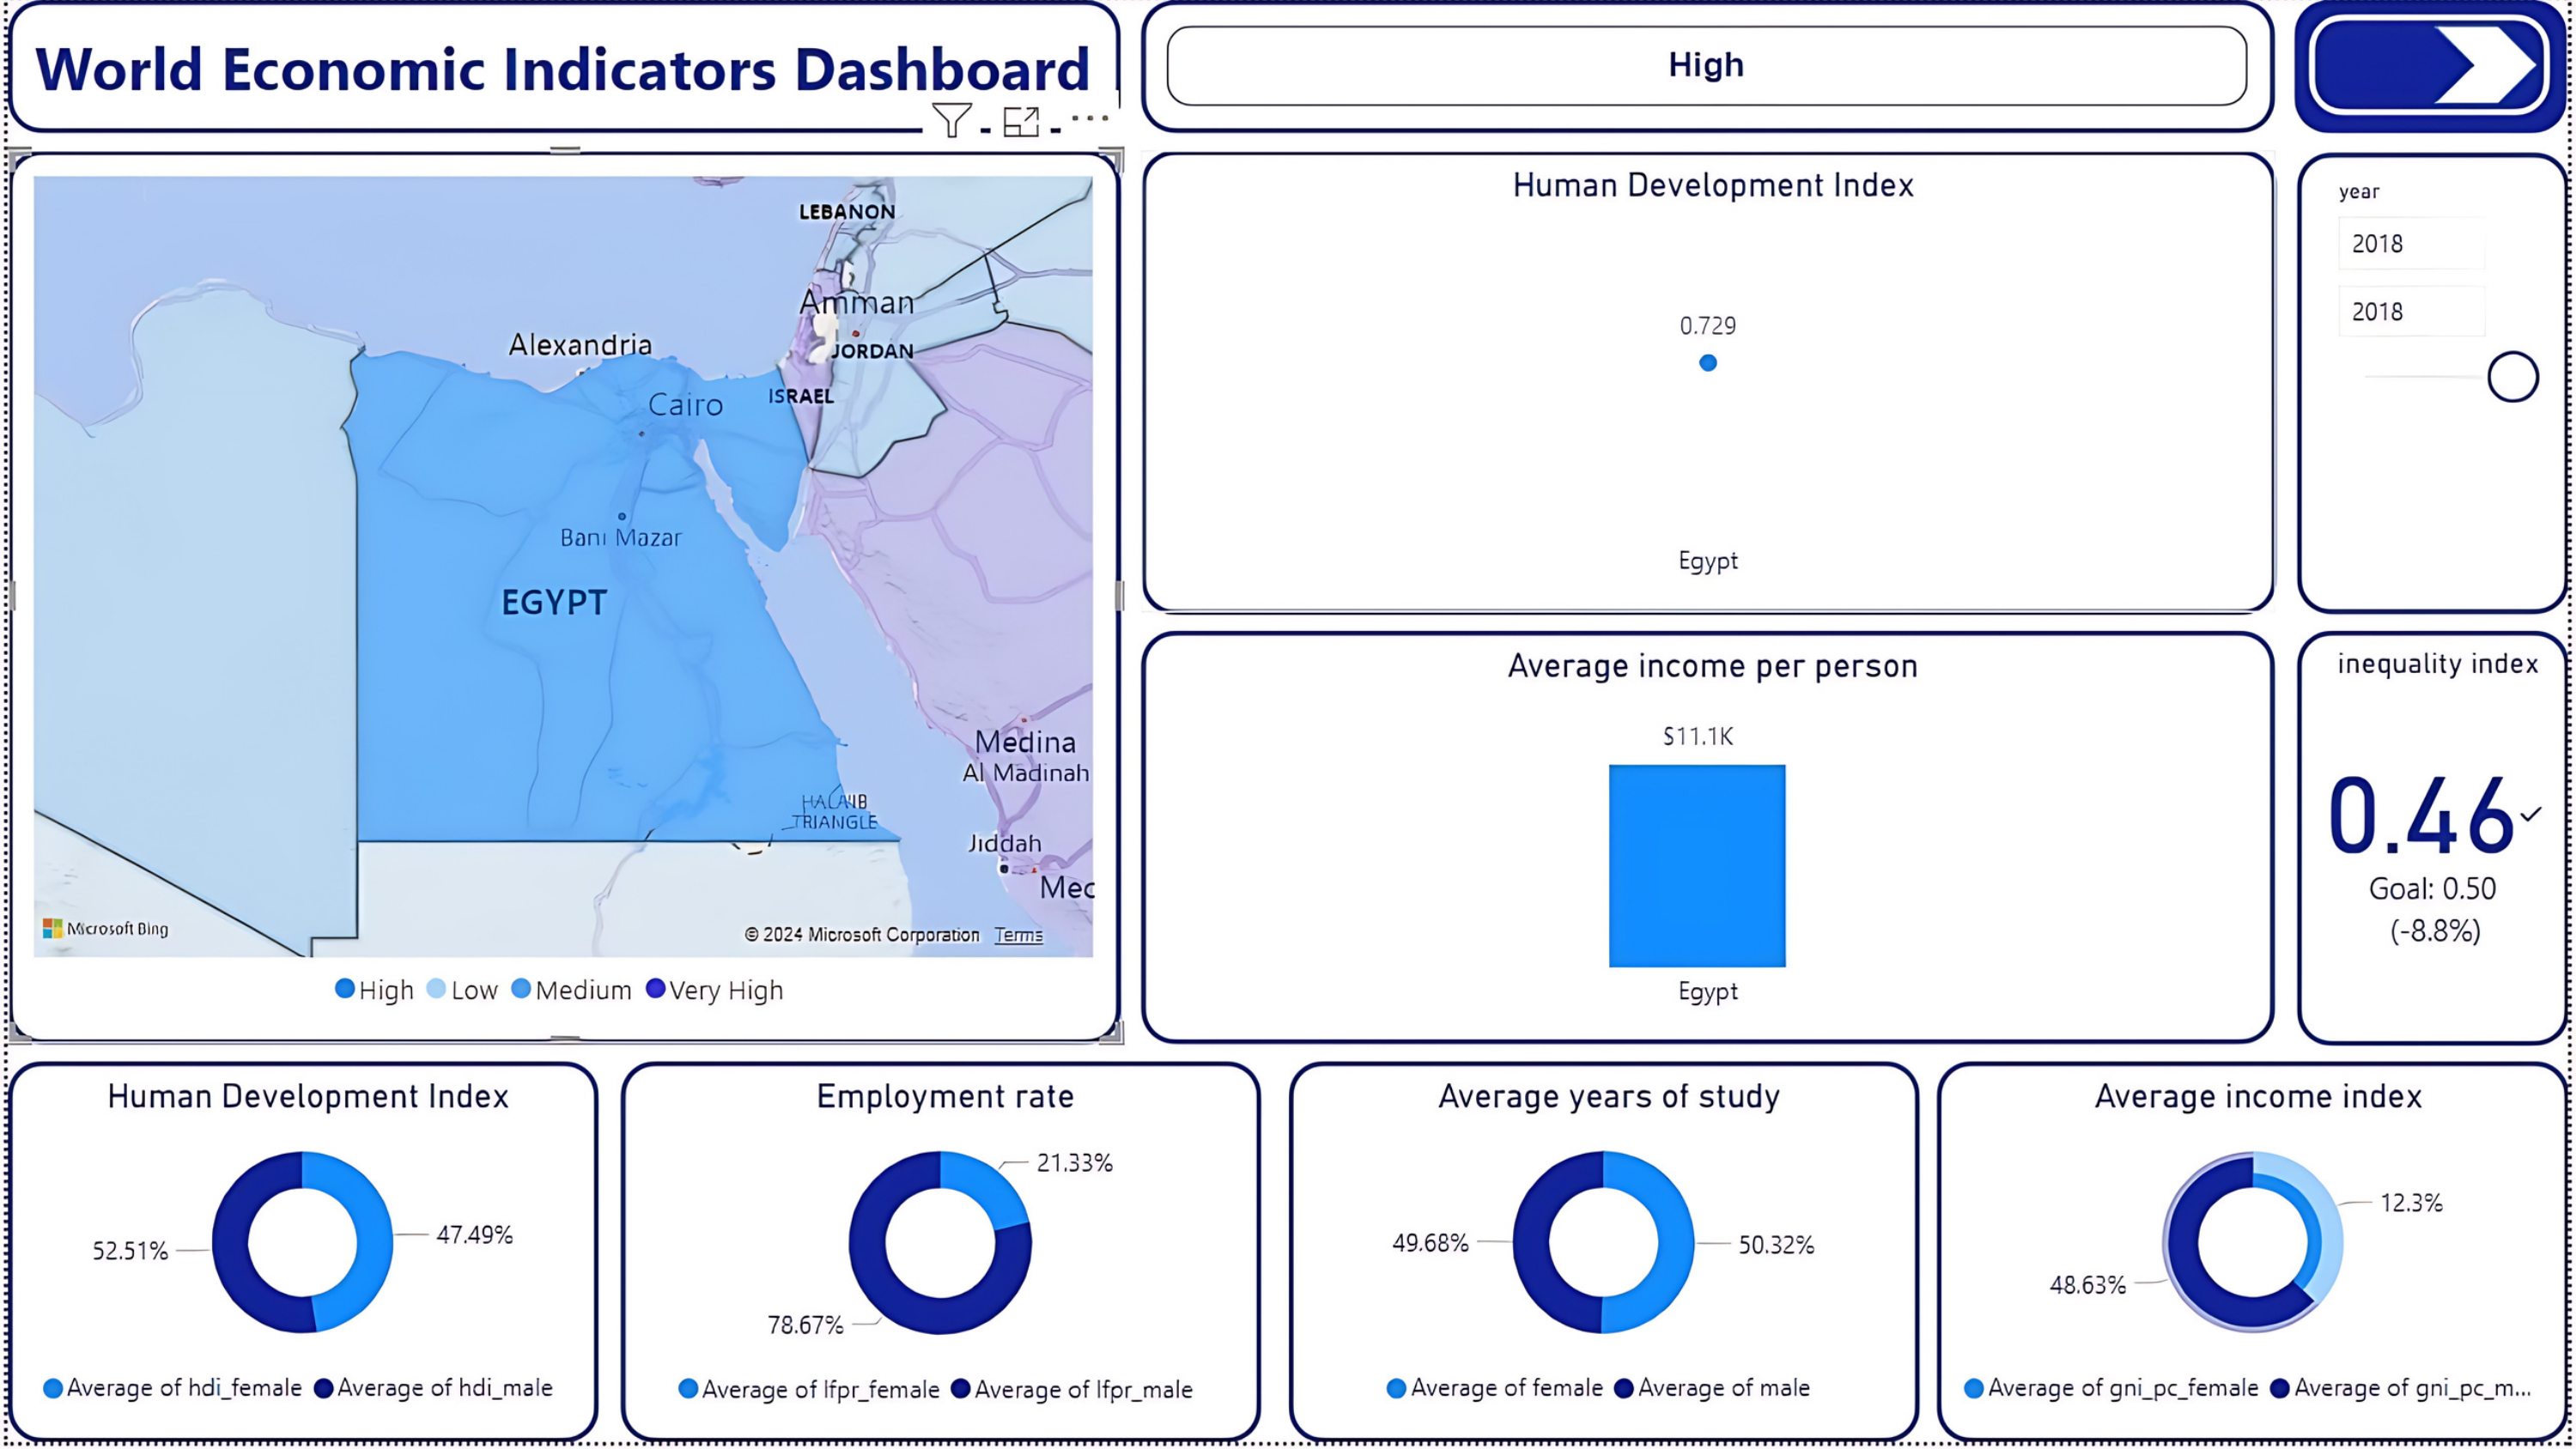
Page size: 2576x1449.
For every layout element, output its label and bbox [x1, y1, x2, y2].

text_box [0, 0, 2576, 1449]
